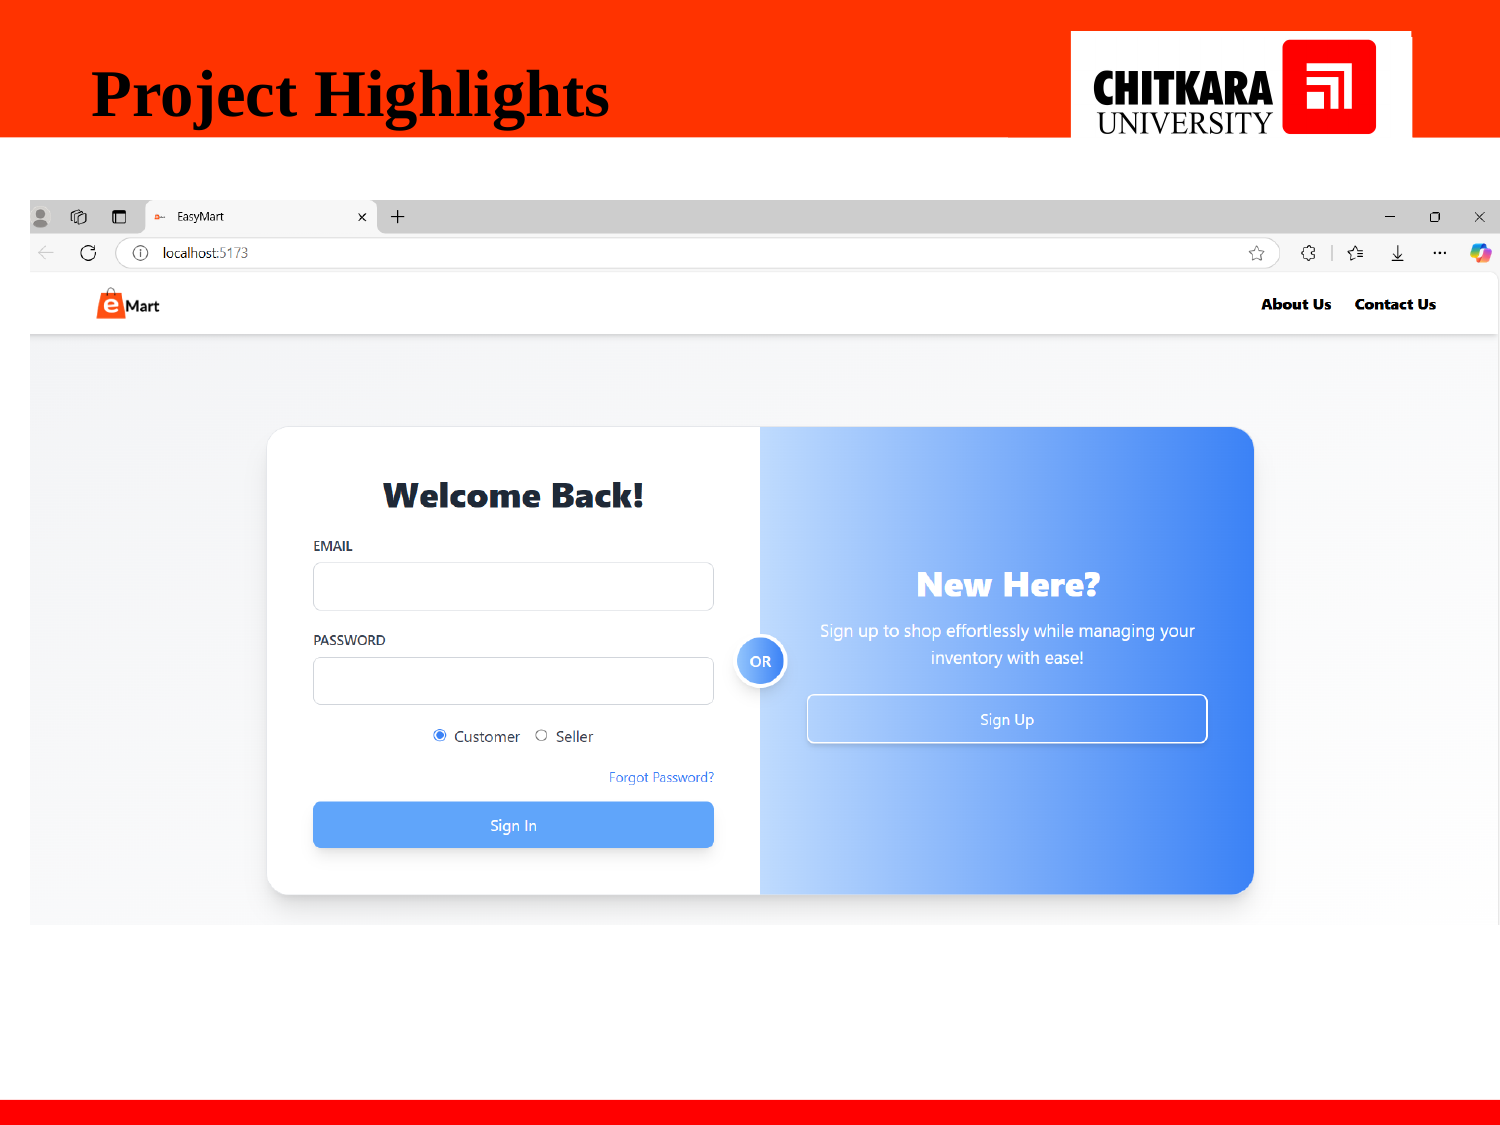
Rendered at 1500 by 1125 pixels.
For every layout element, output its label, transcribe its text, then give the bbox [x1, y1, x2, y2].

picture [1074, 37, 1391, 138]
text_box Project Highlights [76, 42, 963, 138]
picture [30, 200, 1500, 925]
